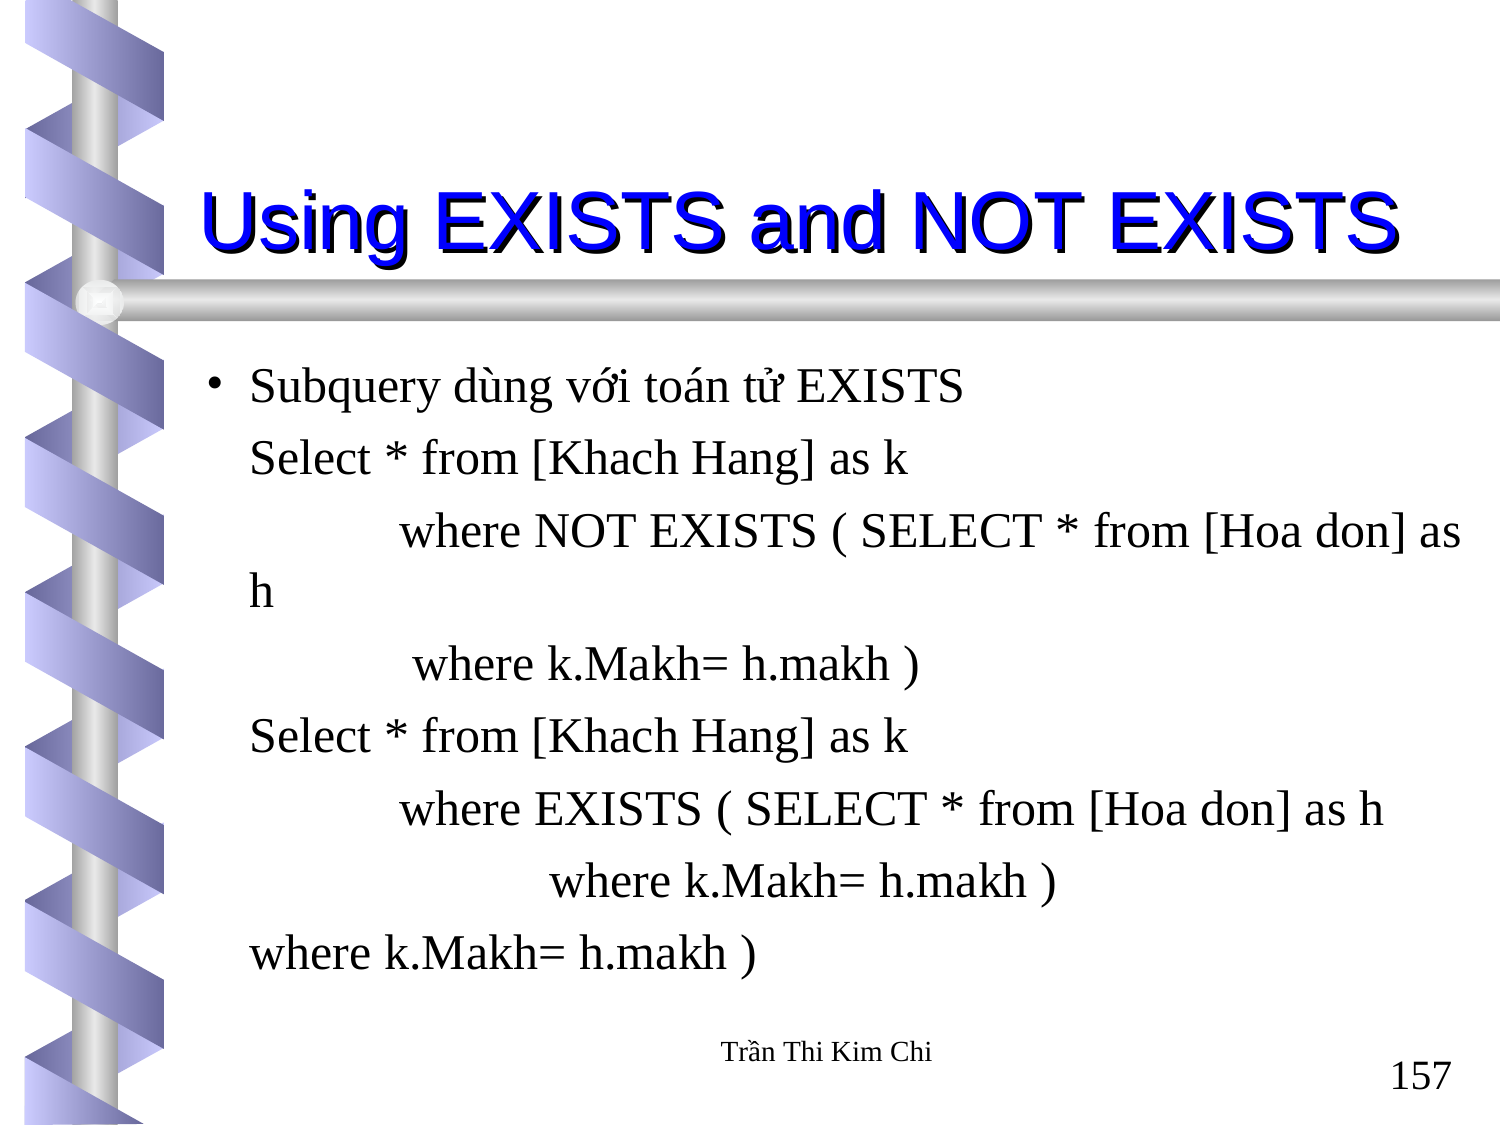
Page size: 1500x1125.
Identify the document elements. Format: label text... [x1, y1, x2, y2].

text_box Using EXISTS and NOT EXISTS [184, 159, 1463, 275]
text_box Trần Thi Kim Chi [589, 1024, 1065, 1100]
text_box Subquery dùng với toán tử EXISTS Select * from [Khach Hang] as k where NOT EXISTS ( SELECT * from [Hoa don] as h where k.Makh= h.makh ) Select * from [Khach Hang] as k where EXISTS ( SELECT * from [Hoa don] as h where k.Makh= h.makh ) where k.Makh= h.makh ) [176, 337, 1500, 1025]
